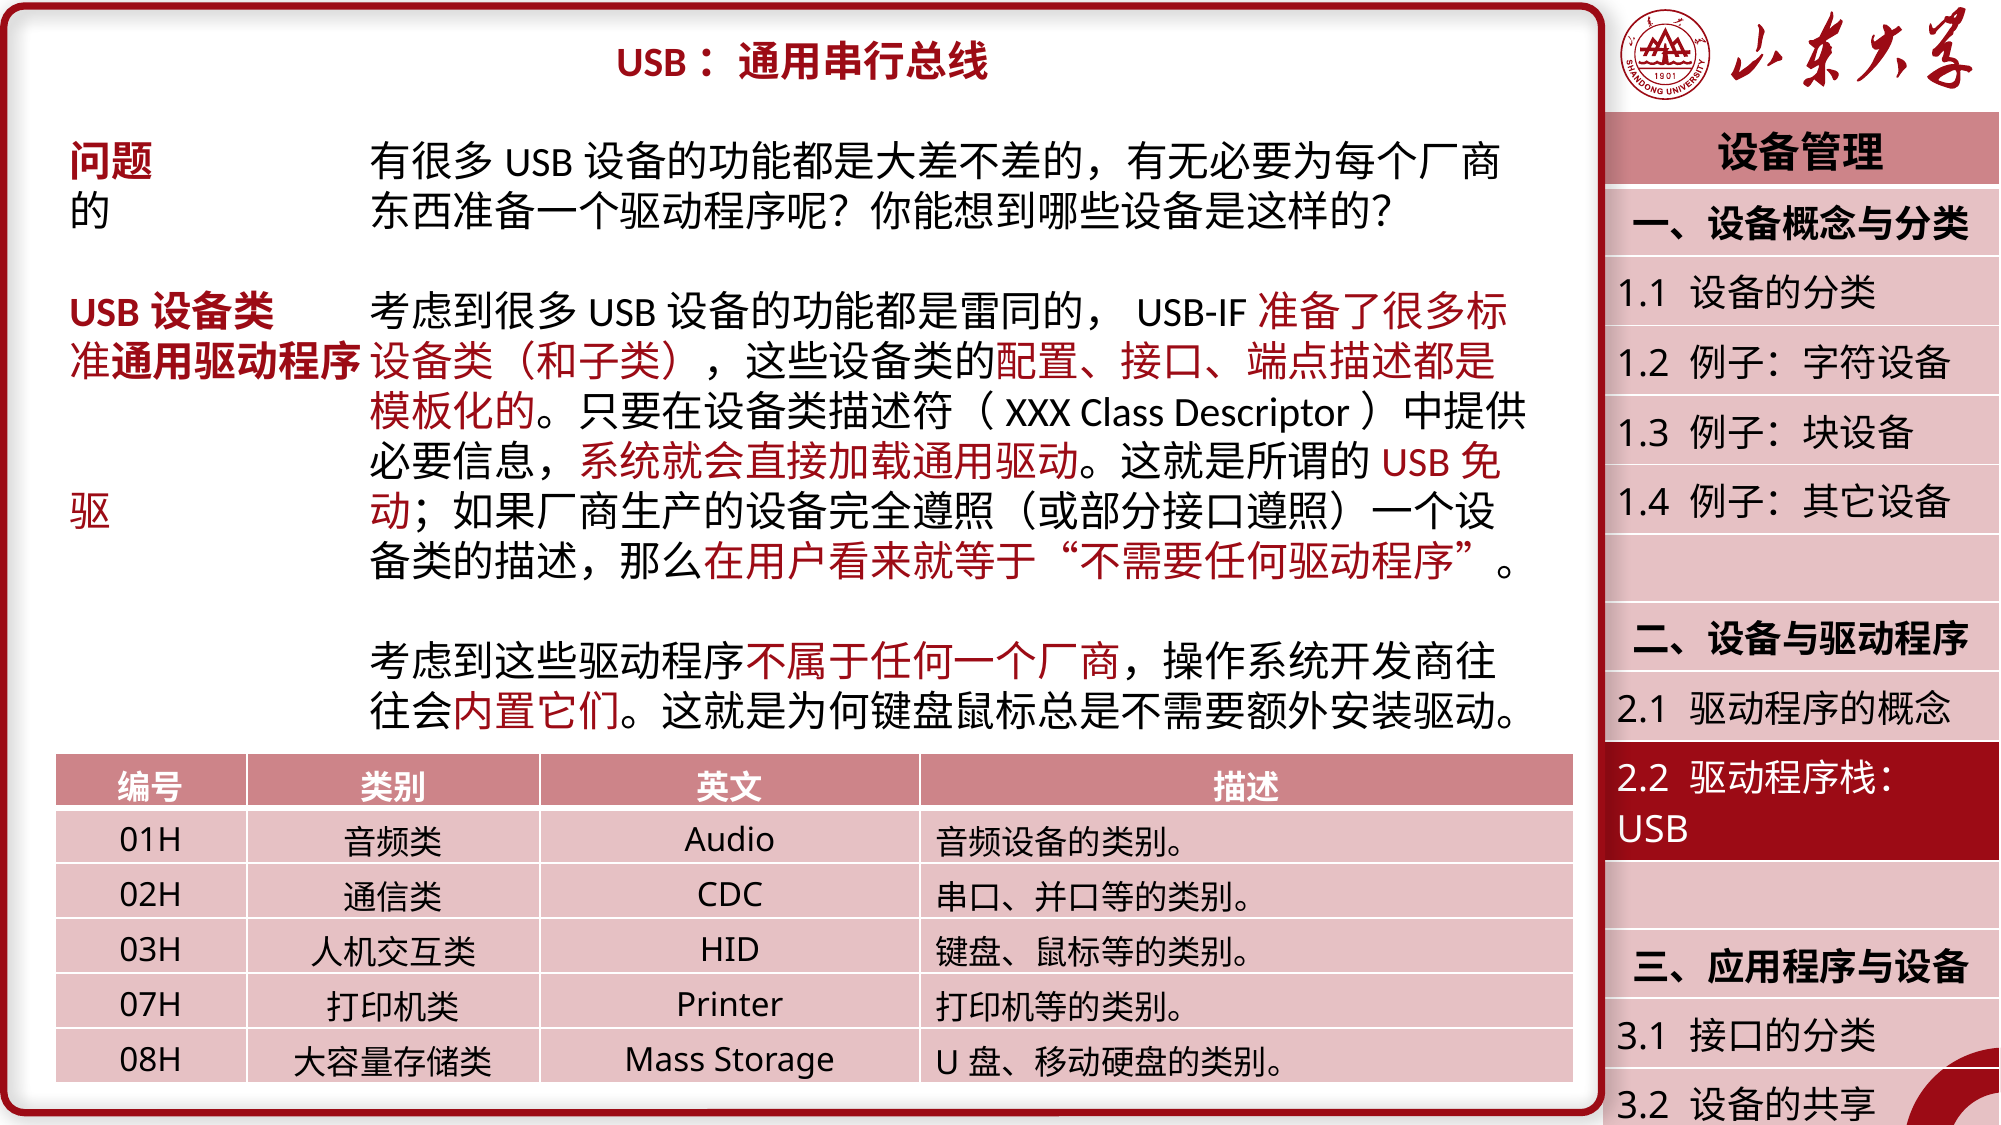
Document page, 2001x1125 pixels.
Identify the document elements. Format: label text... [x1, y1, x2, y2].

table_cell Audio [541, 811, 919, 862]
table_cell 一、设备概念与分类 [1617, 189, 1999, 255]
table_cell 1.1 设备的分类 [1617, 257, 1999, 325]
table_header 英文 [541, 754, 919, 805]
table_cell HID [541, 919, 919, 972]
table_cell 键盘、鼠标等的类别。 [921, 919, 1573, 972]
table_cell 通信类 [248, 864, 539, 917]
table_cell 大容量存储类 [248, 1029, 539, 1082]
table_cell 07H [56, 974, 246, 1027]
table_cell 08H [56, 1029, 246, 1082]
table_cell 3.1 接口的分类 [1617, 999, 1999, 1067]
table_cell 2.1 驱动程序的概念 [1617, 672, 1999, 740]
table_header 设备管理 [1617, 112, 1999, 184]
text_box [2, 4, 1603, 1114]
table_cell 打印机类 [248, 974, 539, 1027]
table_header 类别 [248, 754, 539, 805]
table_cell U盘、移动硬盘的类别。 [921, 1029, 1573, 1082]
table_cell 二、设备与驱动程序 [1617, 603, 1999, 670]
table_cell 1.4 例子：其它设备 [1617, 465, 1999, 533]
table_cell 1.3 例子：块设备 [1617, 396, 1999, 464]
table_header 编号 [56, 754, 246, 805]
table_cell 2.2 驱动程序栈：USB [1617, 742, 1999, 860]
table_cell 3.2 设备的共享 [1603, 1069, 1999, 1125]
text_box USB：通用串行总线 问题 有很多USB设备的功能都是大差不差的，有无必要为每个厂商的 东西准备一个驱动程序呢？你能想到哪些设备是这样的？ USB设备类 考虑到很多USB设备的功能都是雷同的，USB-IF准备了很多标准通用驱动程序 设备类（和子类），这些设备类的配置、接口、端点描述都是 模板化的。只要在设备类描述符（XXX Class Descriptor）中提供 必要信息，系统就会直接加载通用驱动。这就是所谓的USB免驱 动；如果厂商生产的设备完全遵照（或部分接口遵照）一个设 备类的描述，那么在用户看来就等于“不需要任何驱动程序”。 考虑到这些驱动程序不属于任何一个厂商，操作系统开发商往 往会内置它们。这就是为何键盘鼠标总是不需要额外安装驱动。 [54, 27, 1551, 743]
table_cell 串口、并口等的类别。 [921, 864, 1573, 917]
table_cell CDC [541, 864, 919, 917]
table_cell Mass Storage [541, 1029, 919, 1082]
table_cell 三、应用程序与设备 [1617, 930, 1999, 997]
table_cell 02H [56, 864, 246, 917]
table_cell 1.2 例子：字符设备 [1617, 326, 1999, 394]
table_cell [1617, 862, 1999, 928]
table_cell 人机交互类 [248, 919, 539, 972]
table_cell 音频类 [248, 811, 539, 862]
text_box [1620, 5, 1977, 100]
table_header 描述 [921, 754, 1573, 805]
table_cell 打印机等的类别。 [921, 974, 1573, 1027]
table_cell Printer [541, 974, 919, 1027]
table_cell [1617, 535, 1999, 601]
table_cell 音频设备的类别。 [921, 811, 1573, 862]
table_cell 03H [56, 919, 246, 972]
table_cell 01H [56, 811, 246, 862]
